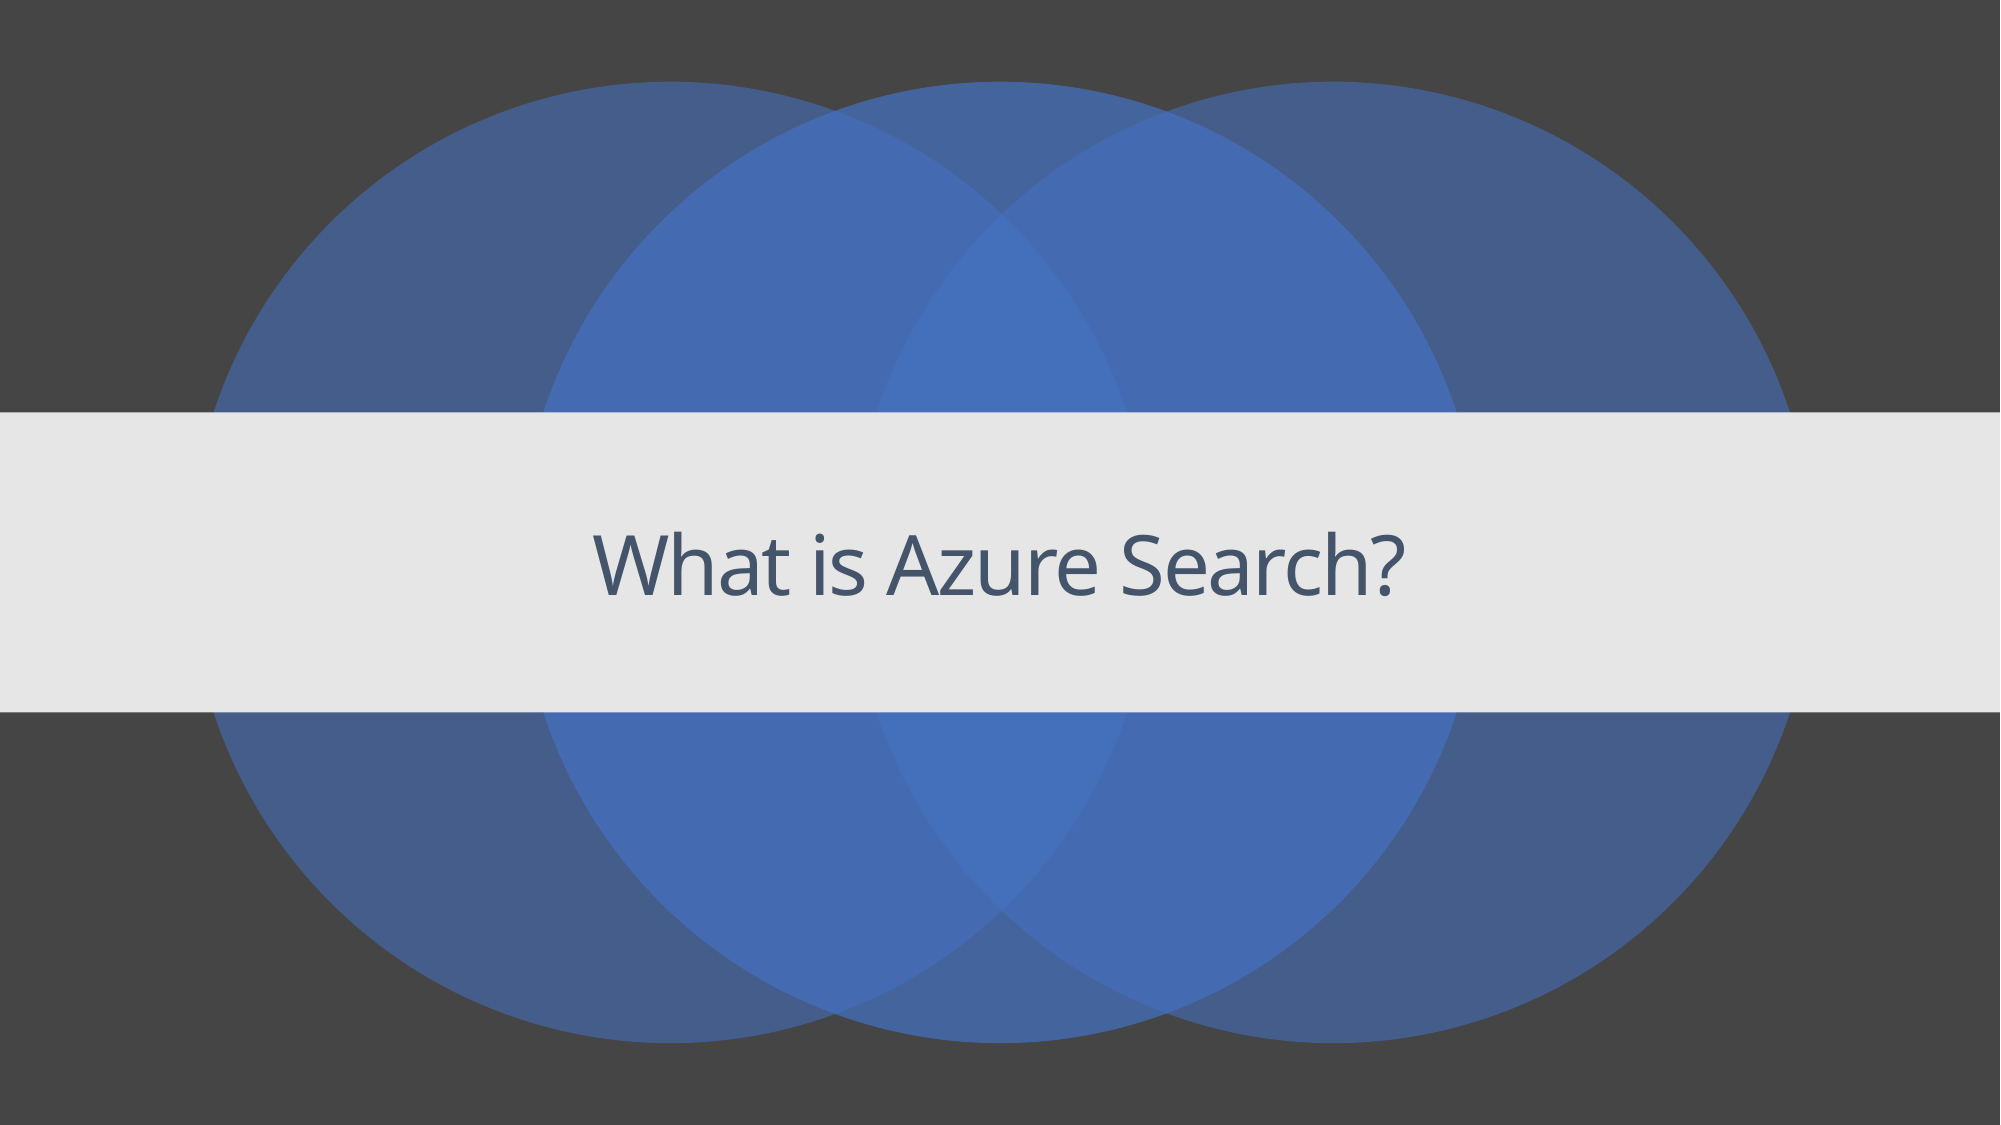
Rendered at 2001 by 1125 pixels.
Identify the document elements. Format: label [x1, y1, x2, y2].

text_box [1814, 411, 2000, 713]
text_box [189, 81, 1814, 1044]
text_box [0, 411, 189, 713]
